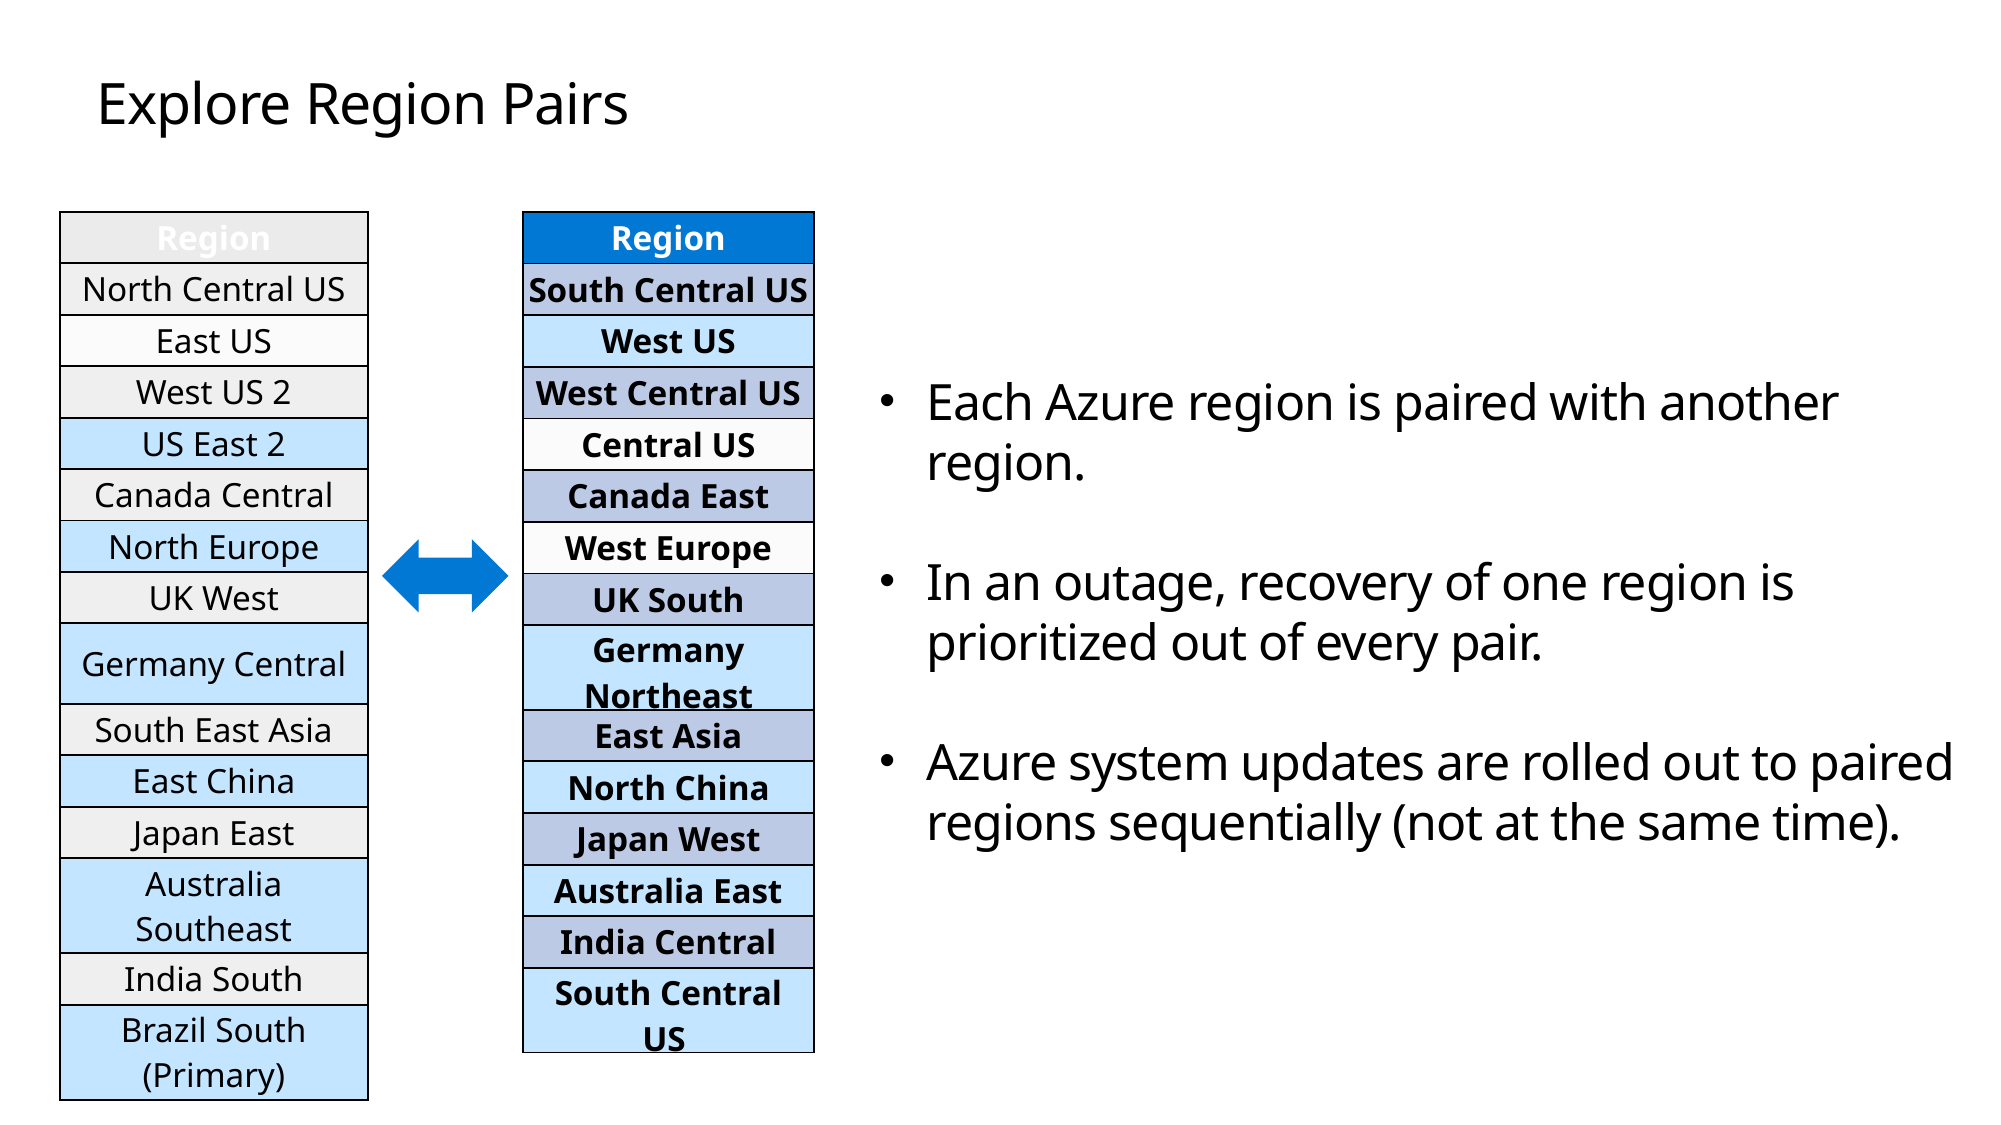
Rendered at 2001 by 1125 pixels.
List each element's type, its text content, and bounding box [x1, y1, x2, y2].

table_cell Germany Northeast​ [524, 626, 813, 709]
table_cell UK South​ [524, 574, 813, 624]
table_cell Canada East​ [524, 471, 813, 521]
table_cell North Europe​ [61, 521, 367, 571]
table_cell East Asia​ [524, 711, 813, 760]
table_cell Australia East​ [524, 866, 813, 915]
table_cell Germany Central​ [61, 624, 367, 703]
title Explore Region Pairs [96, 75, 1904, 166]
table_header Region [61, 213, 367, 262]
list Each Azure region is paired with another region. In an outage, recovery of one region is prioritized out of every pair. Azure system updates are rolled out to paired regions sequentially (not at the same time). [879, 370, 1969, 1009]
text_box [381, 538, 510, 614]
table_cell India Central​ [524, 917, 813, 967]
table_cell South Central US​ [524, 264, 813, 314]
table_cell Japan West​ [524, 814, 813, 864]
table_cell West Europe​ [524, 523, 813, 573]
table_cell Japan East​ [61, 808, 367, 857]
table_cell South East Asia​ [61, 705, 367, 754]
table_cell India South​ [61, 954, 367, 1004]
table_cell South Central US ​ [524, 969, 813, 1052]
table_cell East China​ [61, 756, 367, 806]
table_cell UK West​ [61, 573, 367, 622]
table_cell Central US​ [524, 419, 813, 469]
table_cell West Central US​ [524, 368, 813, 418]
table_cell North Central US​ [61, 264, 367, 314]
table_cell Australia Southeast​ [61, 859, 367, 952]
table_cell Brazil South (Primary)​ [61, 1006, 367, 1099]
table_cell Canada Central​ [61, 470, 367, 520]
table_cell West US​ [524, 316, 813, 366]
table_header Region [524, 213, 813, 263]
table_cell East US​ [61, 316, 367, 365]
table_cell US East 2​ [61, 419, 367, 468]
table_cell North China​ [524, 762, 813, 812]
table_cell West US 2​ [61, 367, 367, 417]
